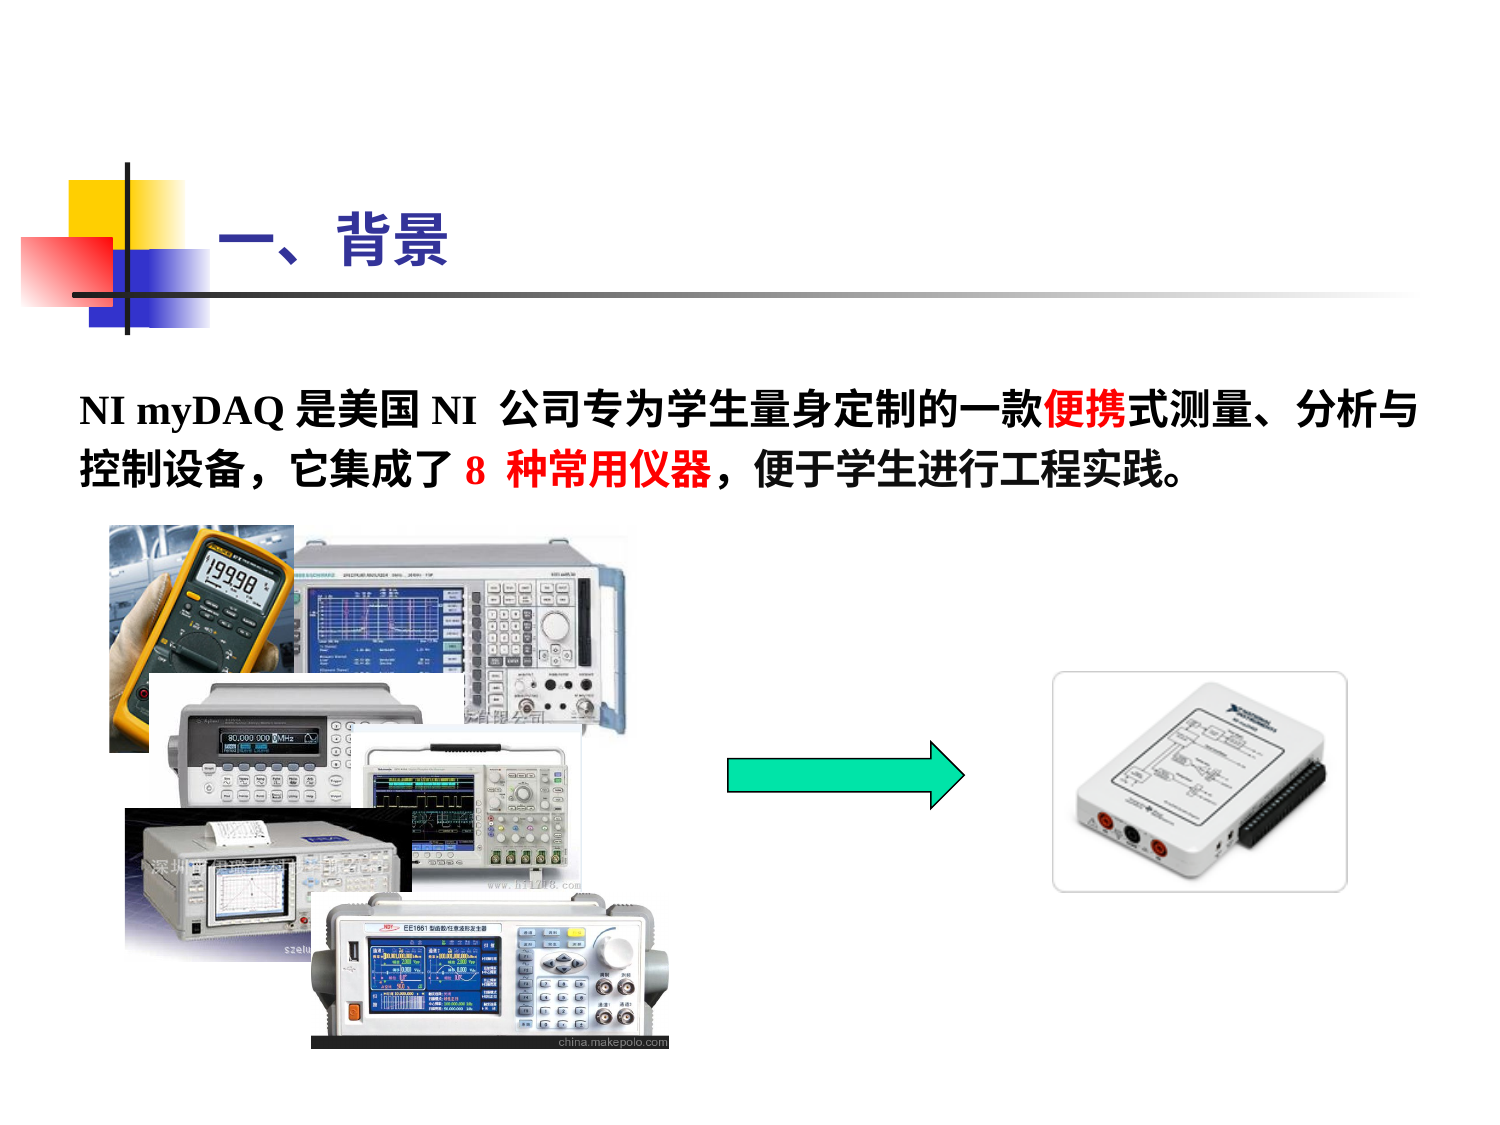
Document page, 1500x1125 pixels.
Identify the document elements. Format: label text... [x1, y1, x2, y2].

text_box NI myDAQ是美国NI 公司专为学生量身定制的一款便携式测量、分析与控制设备，它集成了8 种常用仪器，便于学生进行工程实践。 [64, 365, 1436, 573]
picture [108, 525, 669, 1049]
picture [1052, 671, 1349, 893]
text_box 一、背景 [203, 176, 1312, 274]
text_box [727, 742, 965, 809]
